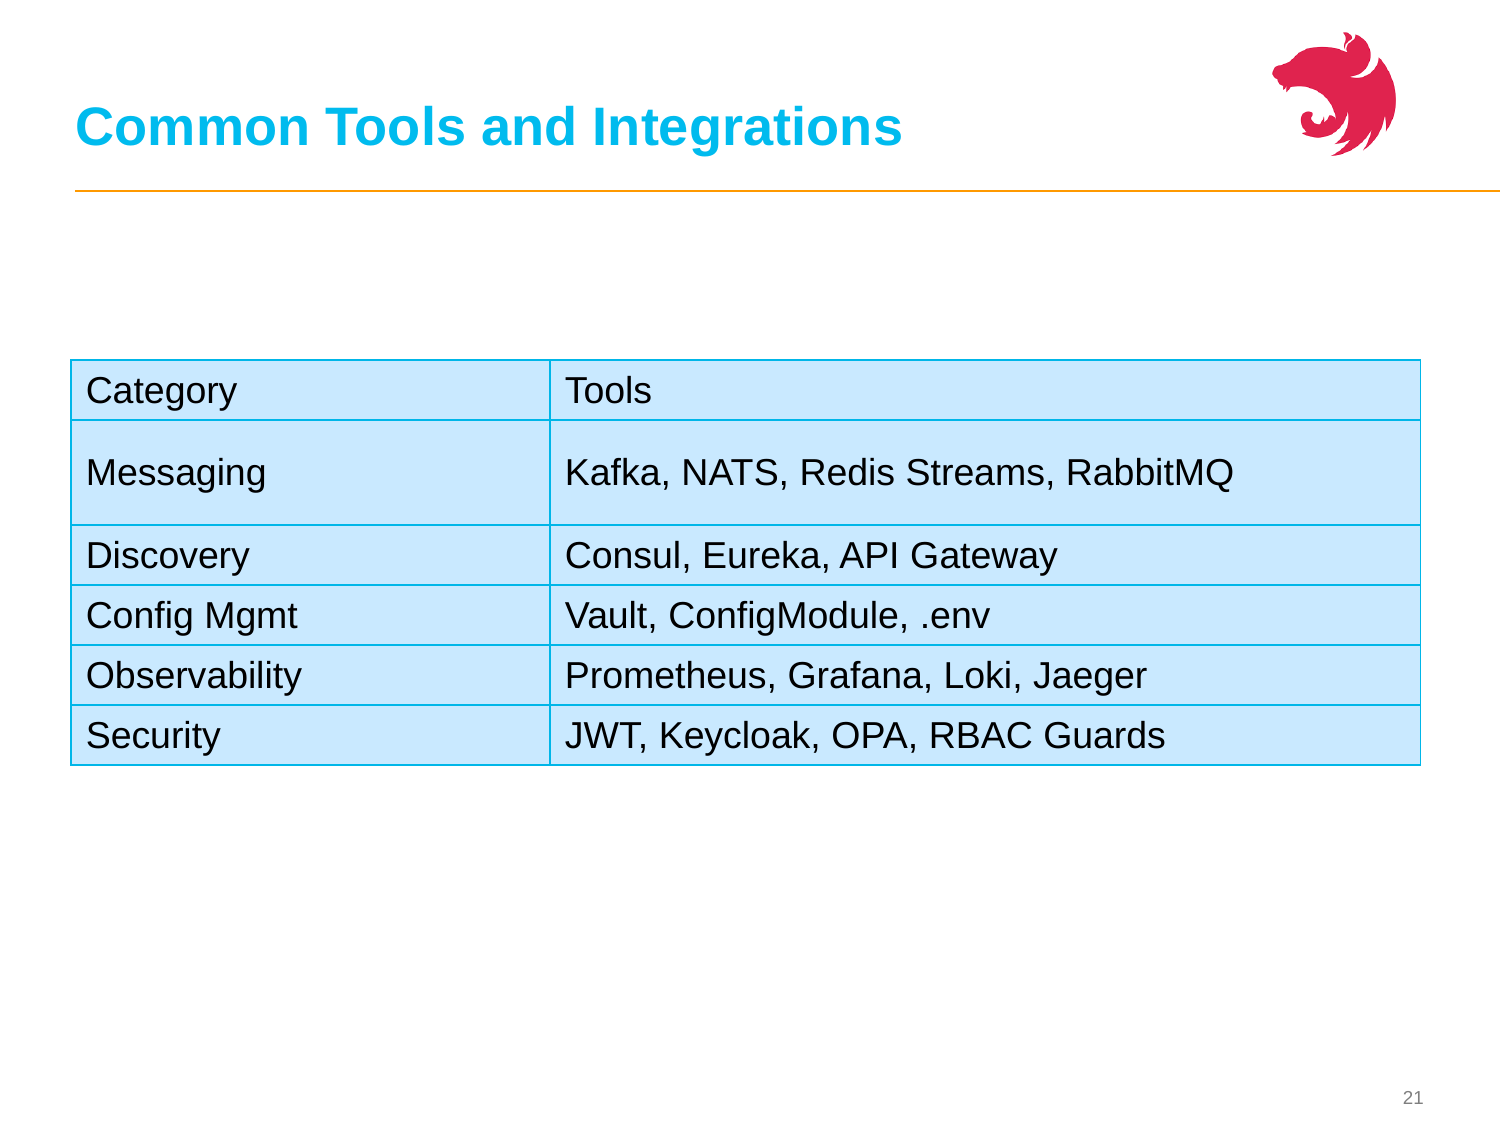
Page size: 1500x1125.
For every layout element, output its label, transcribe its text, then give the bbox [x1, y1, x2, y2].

table_cell Messaging [72, 421, 549, 524]
table_cell Config Mgmt [72, 586, 549, 644]
table_header Tools [551, 361, 1420, 419]
table_cell JWT, Keycloak, OPA, RBAC Guards [551, 706, 1420, 764]
table_cell Kafka, NATS, Redis Streams, RabbitMQ [551, 421, 1420, 524]
table_cell Consul, Eureka, API Gateway [551, 526, 1420, 584]
title Common Tools and Integrations [75, 27, 1422, 157]
table_header Category [72, 361, 549, 419]
table_cell Observability [72, 646, 549, 704]
table_cell Prometheus, Grafana, Loki, Jaeger [551, 646, 1420, 704]
table_cell Security [72, 706, 549, 764]
table_cell Discovery [72, 526, 549, 584]
table_cell Vault, ConfigModule, .env [551, 586, 1420, 644]
